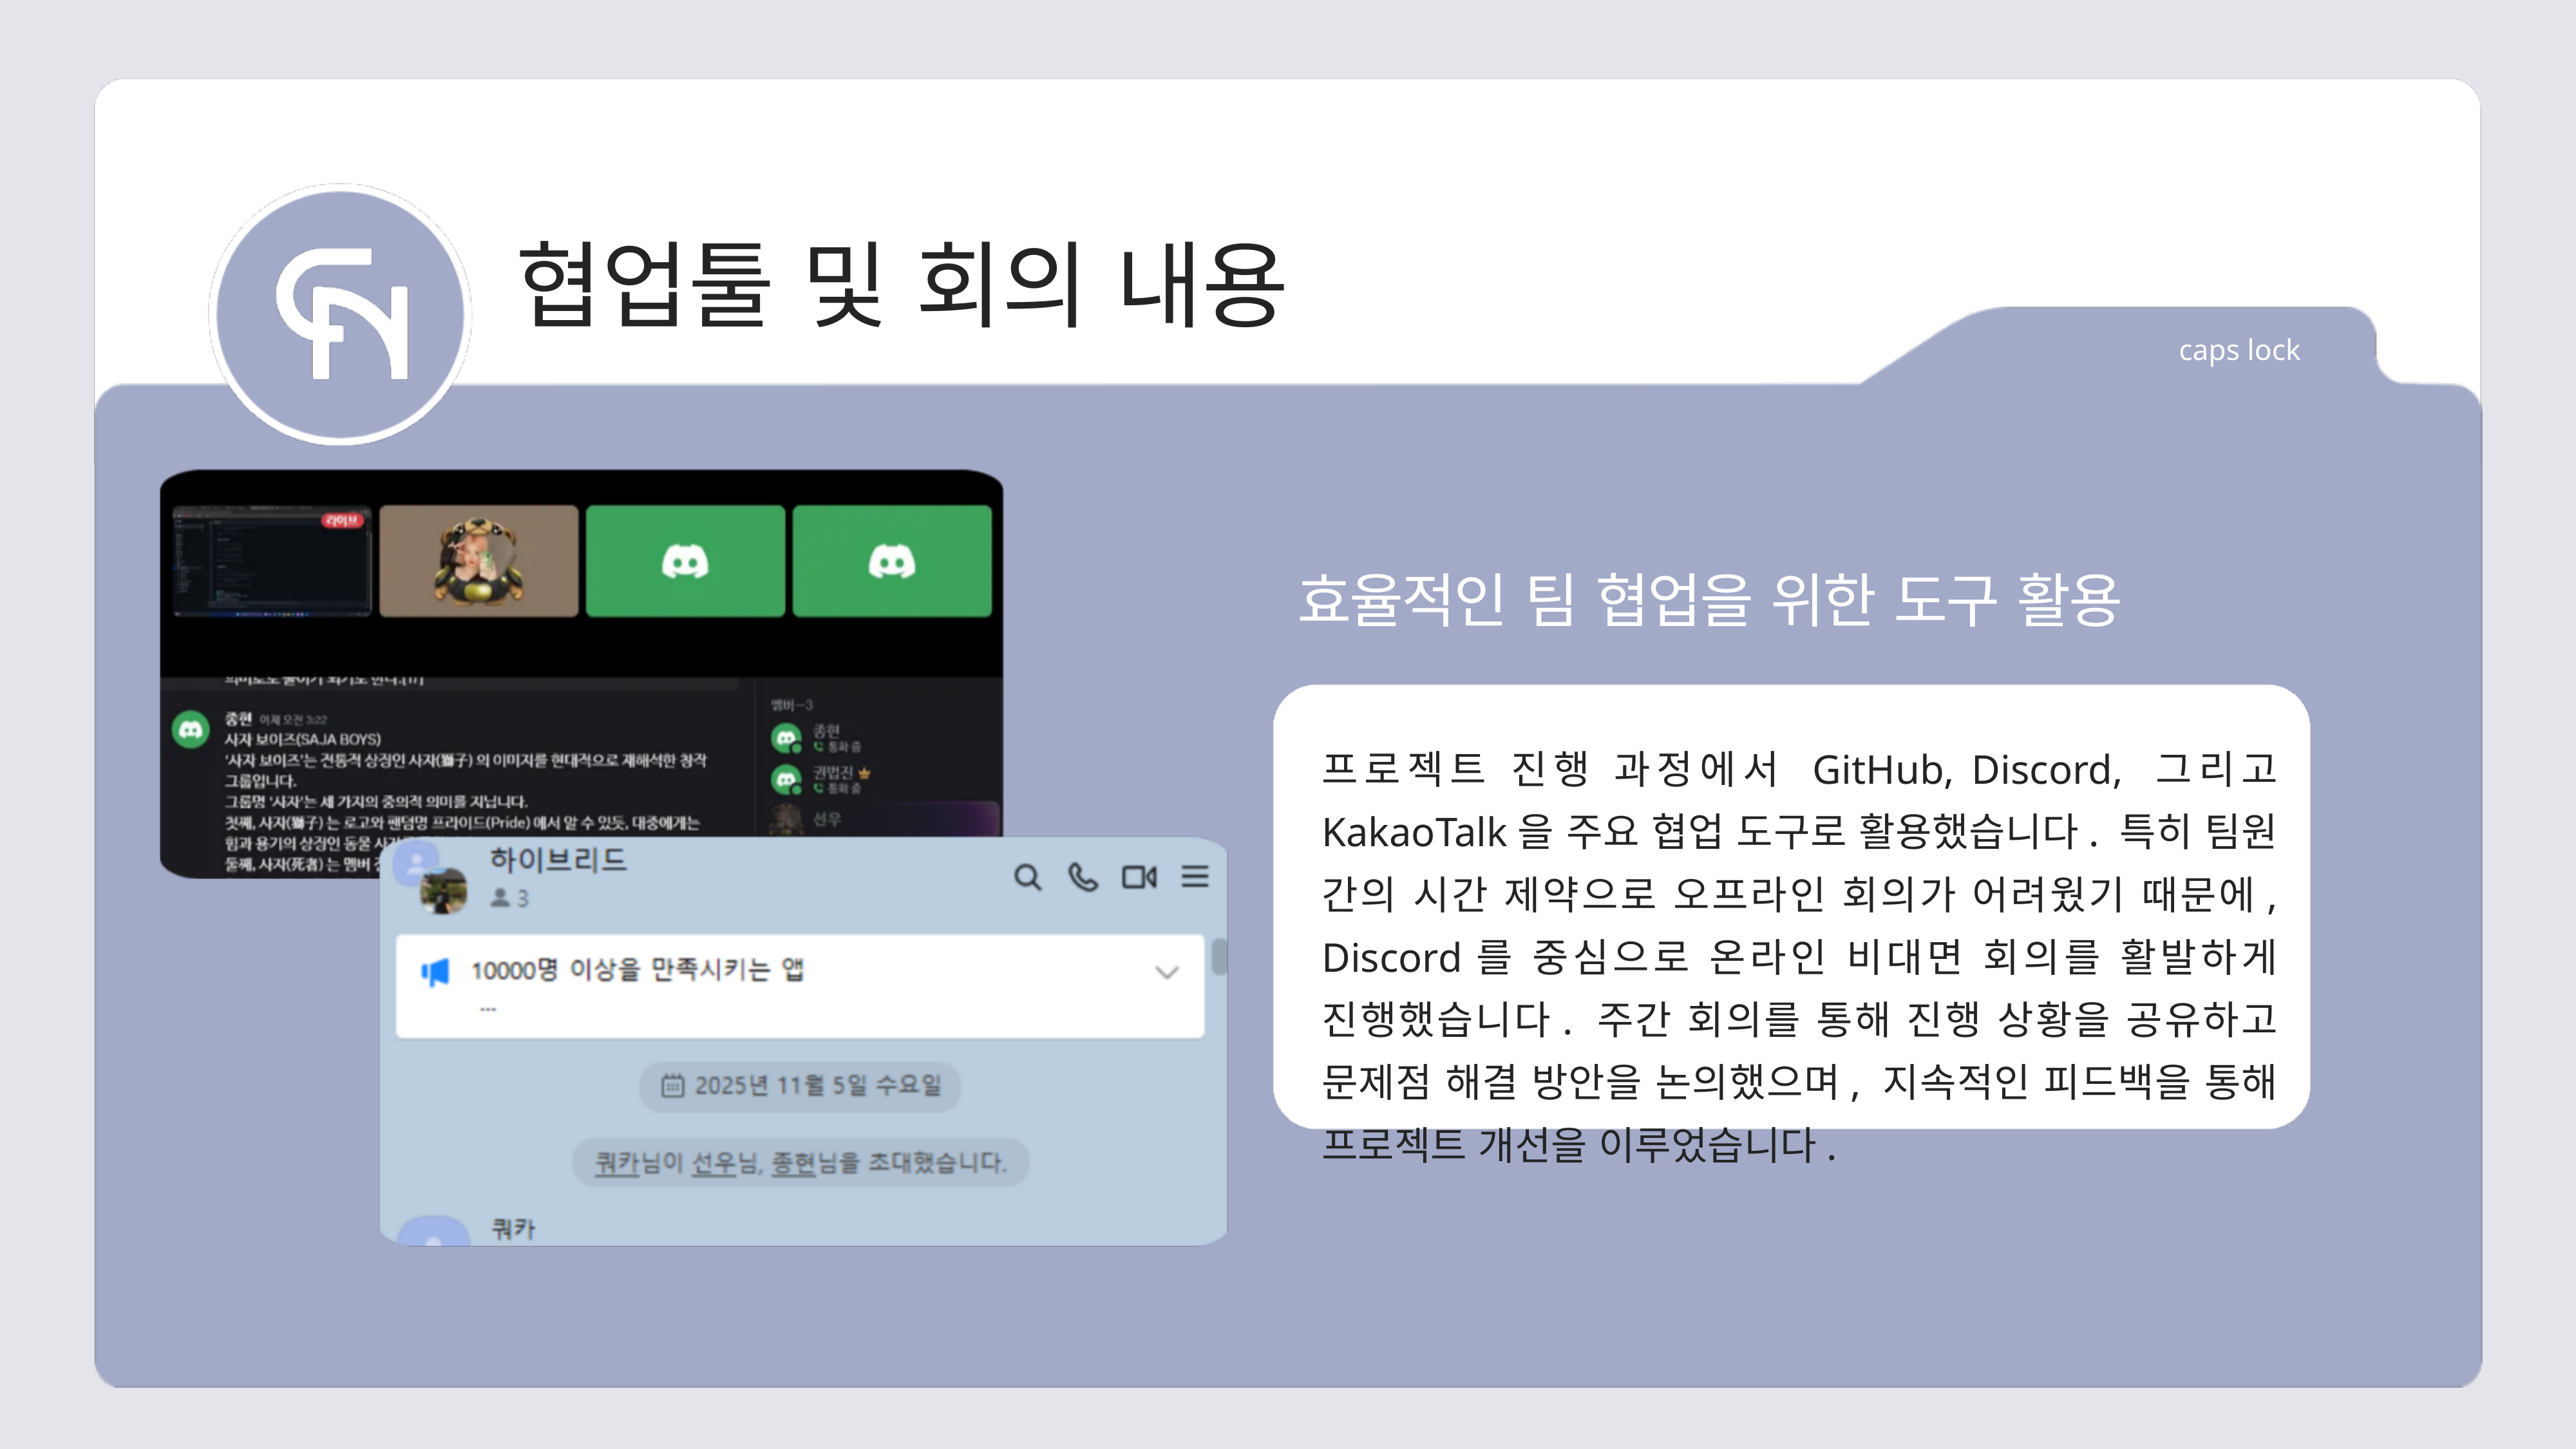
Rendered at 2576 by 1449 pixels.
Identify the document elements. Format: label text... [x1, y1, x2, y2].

picture [93, 0, 2483, 1449]
text_box 효율적인 팀 협업을 위한 도구 활용 [1833, 555, 2390, 639]
